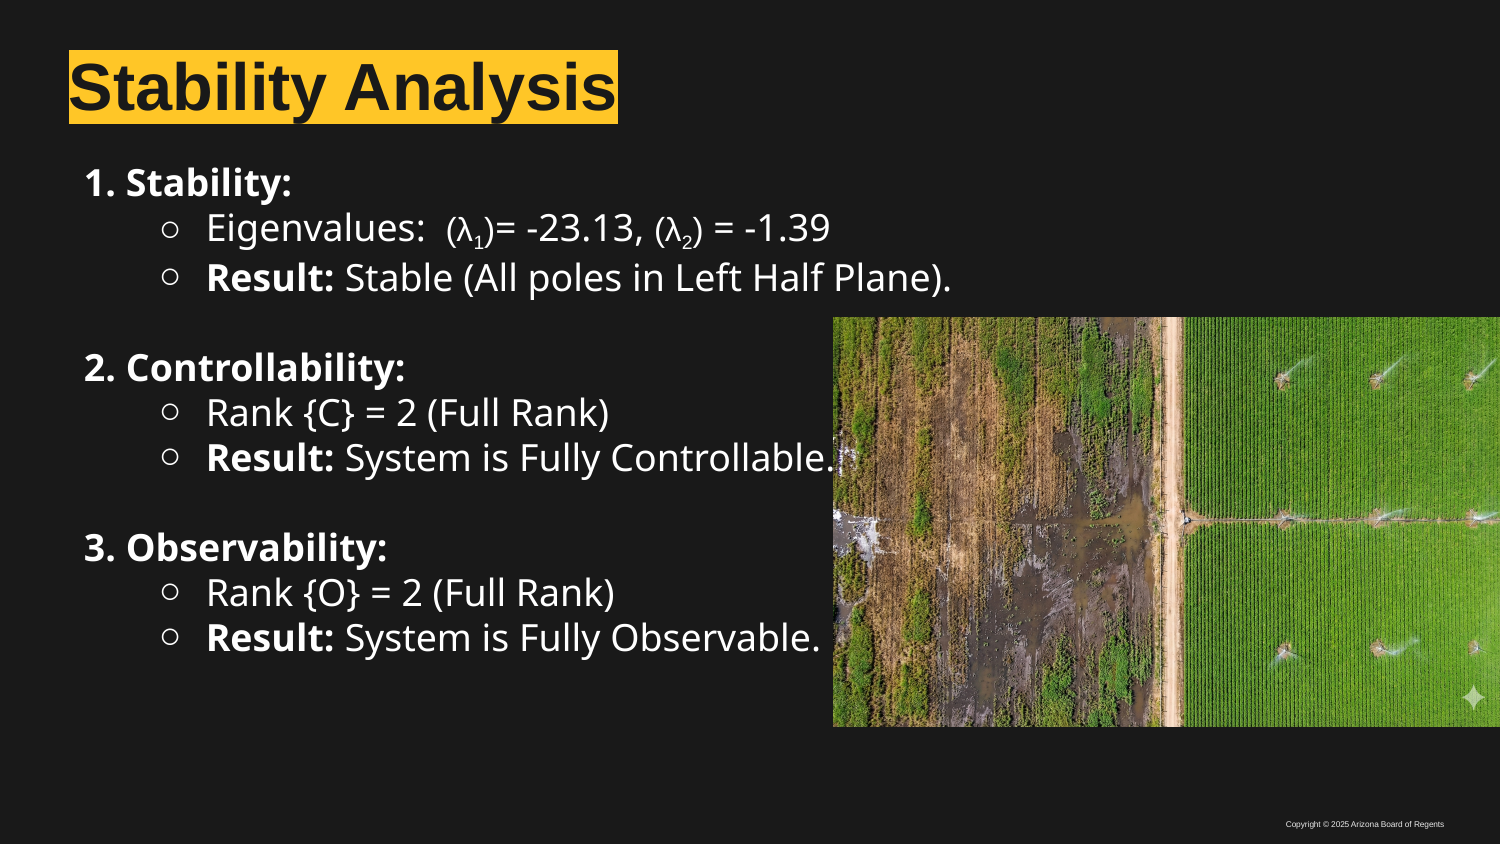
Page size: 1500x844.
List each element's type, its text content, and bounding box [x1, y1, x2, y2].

list 1. Stability: Eigenvalues: (λ1)= -23.13, (λ2) = -1.39 Result: Stable (All poles in Left Half Plane). 2. Controllability: Rank {C} = 2 (Full Rank) Result: System is Fully Controllable. 3. Observability: Rank {O} = 2 (Full Rank) Result: System is Fully Observable. [69, 158, 1391, 711]
title Stability Analysis [68, 52, 1427, 128]
picture [833, 317, 1500, 727]
